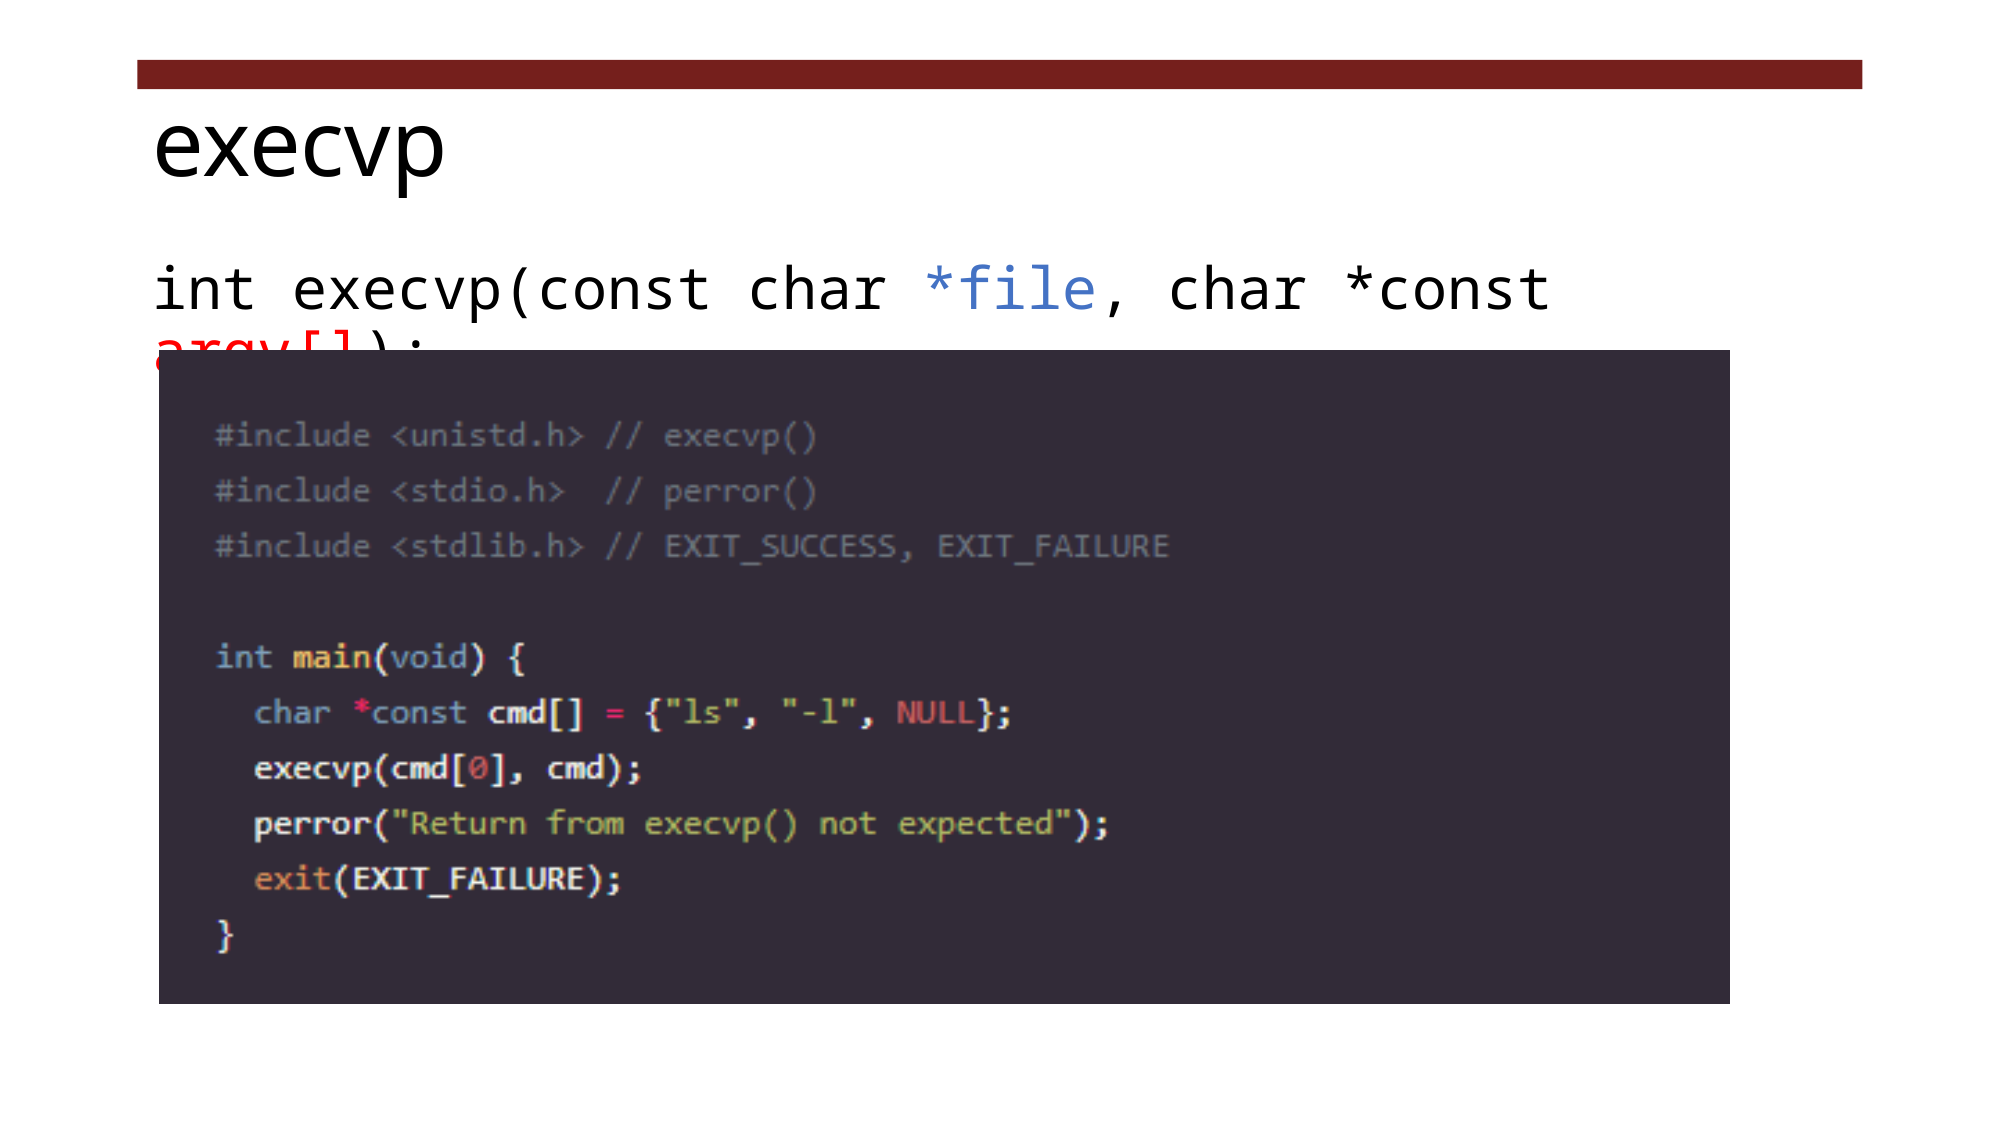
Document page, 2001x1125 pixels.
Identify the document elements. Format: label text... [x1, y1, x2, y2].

picture [159, 350, 1730, 1004]
title execvp [137, 59, 1863, 233]
list int execvp(const char *file, char *const argv[]); [137, 251, 1863, 1103]
